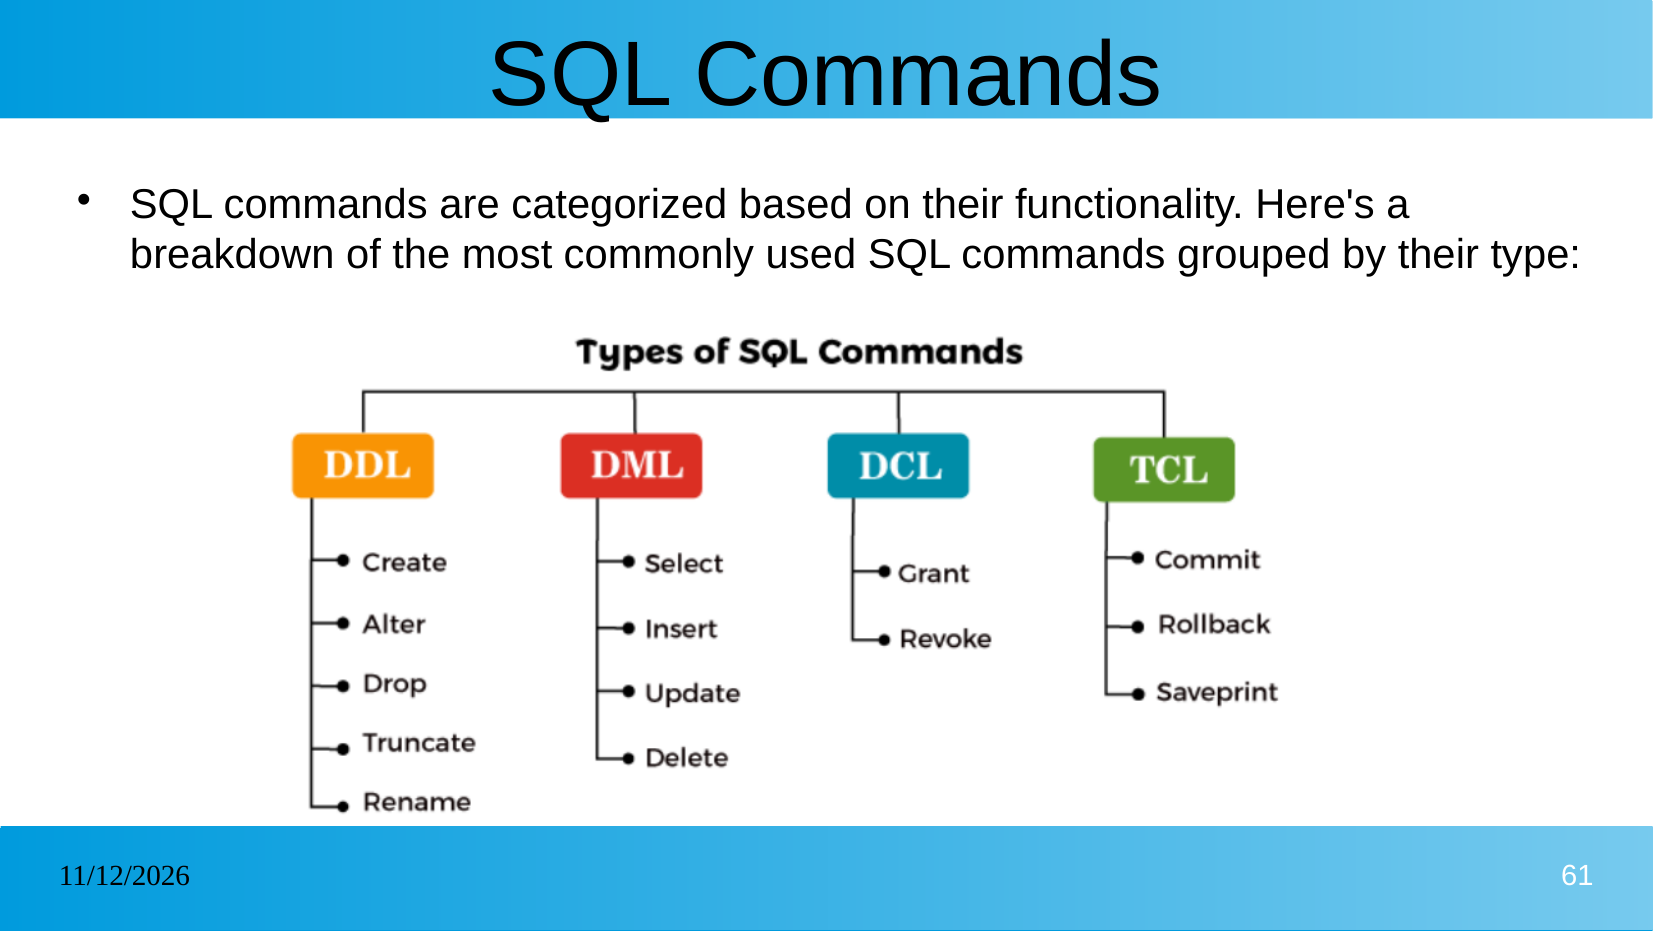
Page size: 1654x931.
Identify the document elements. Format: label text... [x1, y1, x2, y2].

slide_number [59, 856, 443, 915]
picture [281, 295, 1378, 823]
slide_number 61 [1210, 856, 1594, 915]
list SQL commands are categorized based on their functionality. Here's a breakdown of the most commonly used SQL commands grouped by their type: [59, 177, 1594, 767]
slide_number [585, 108, 609, 117]
title SQL Commands [59, 29, 1594, 108]
